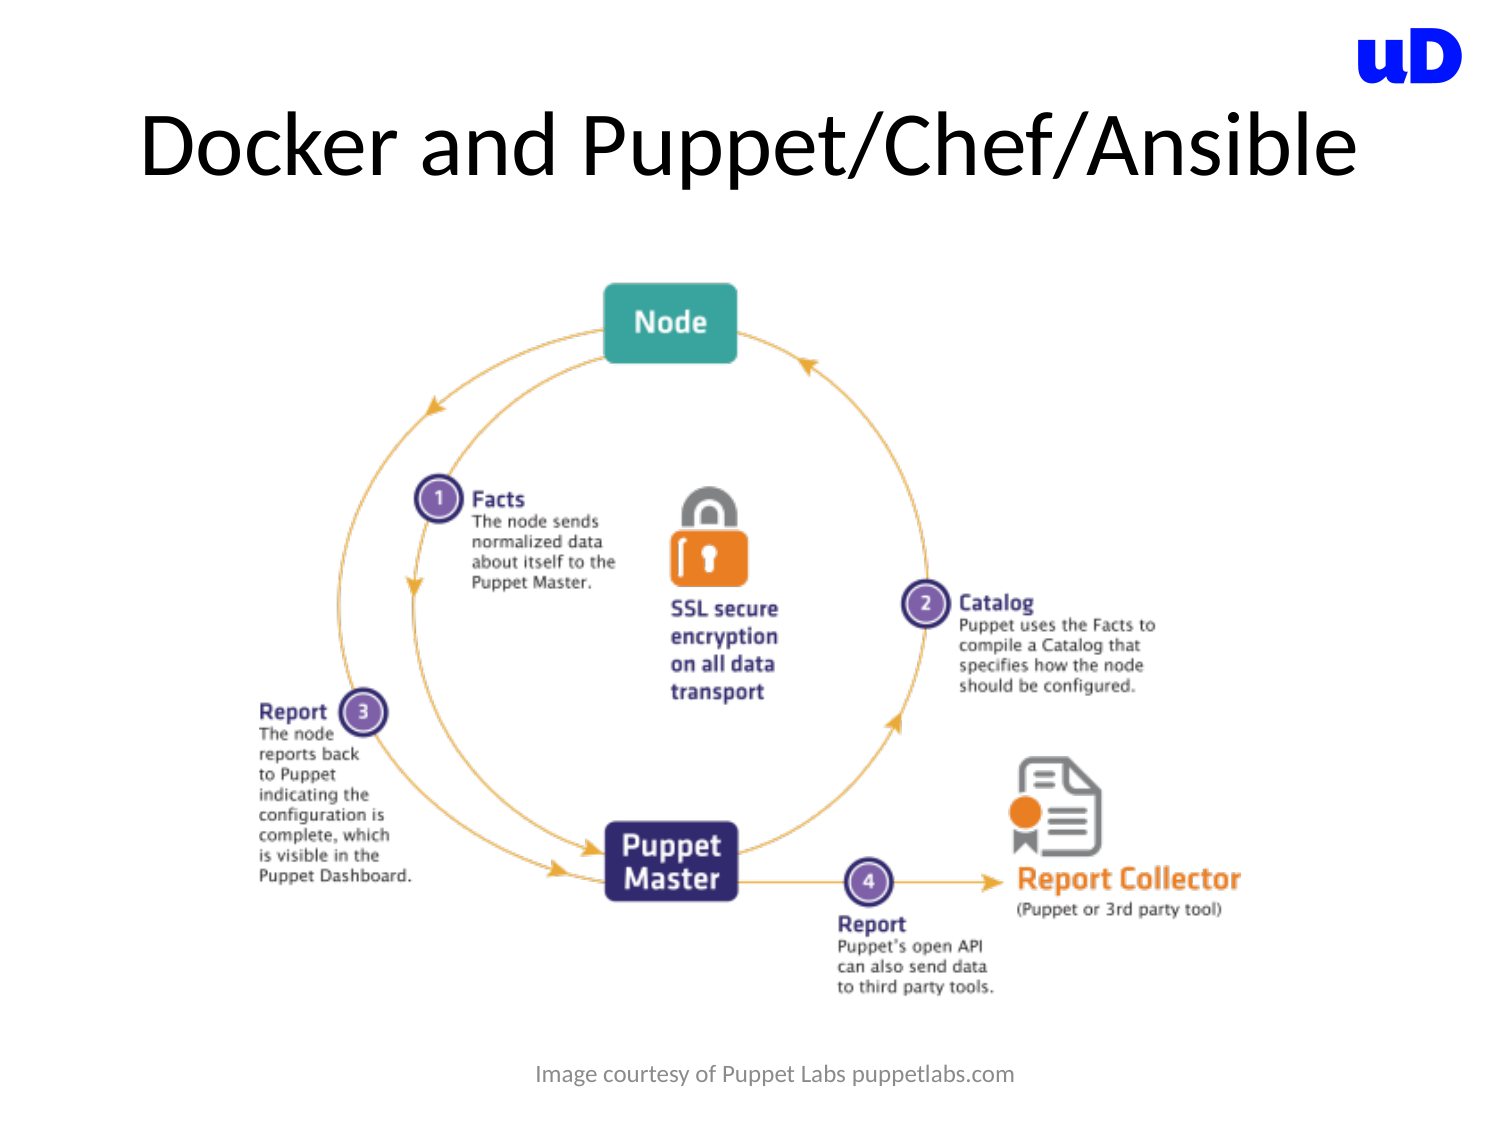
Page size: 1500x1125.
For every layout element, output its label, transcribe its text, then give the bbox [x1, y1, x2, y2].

title Docker and Puppet/Chef/Ansible [75, 45, 1425, 233]
picture [1321, 0, 1500, 112]
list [74, 262, 1426, 1006]
footer Image courtesy of Puppet Labs puppetlabs.com [512, 1042, 1040, 1103]
